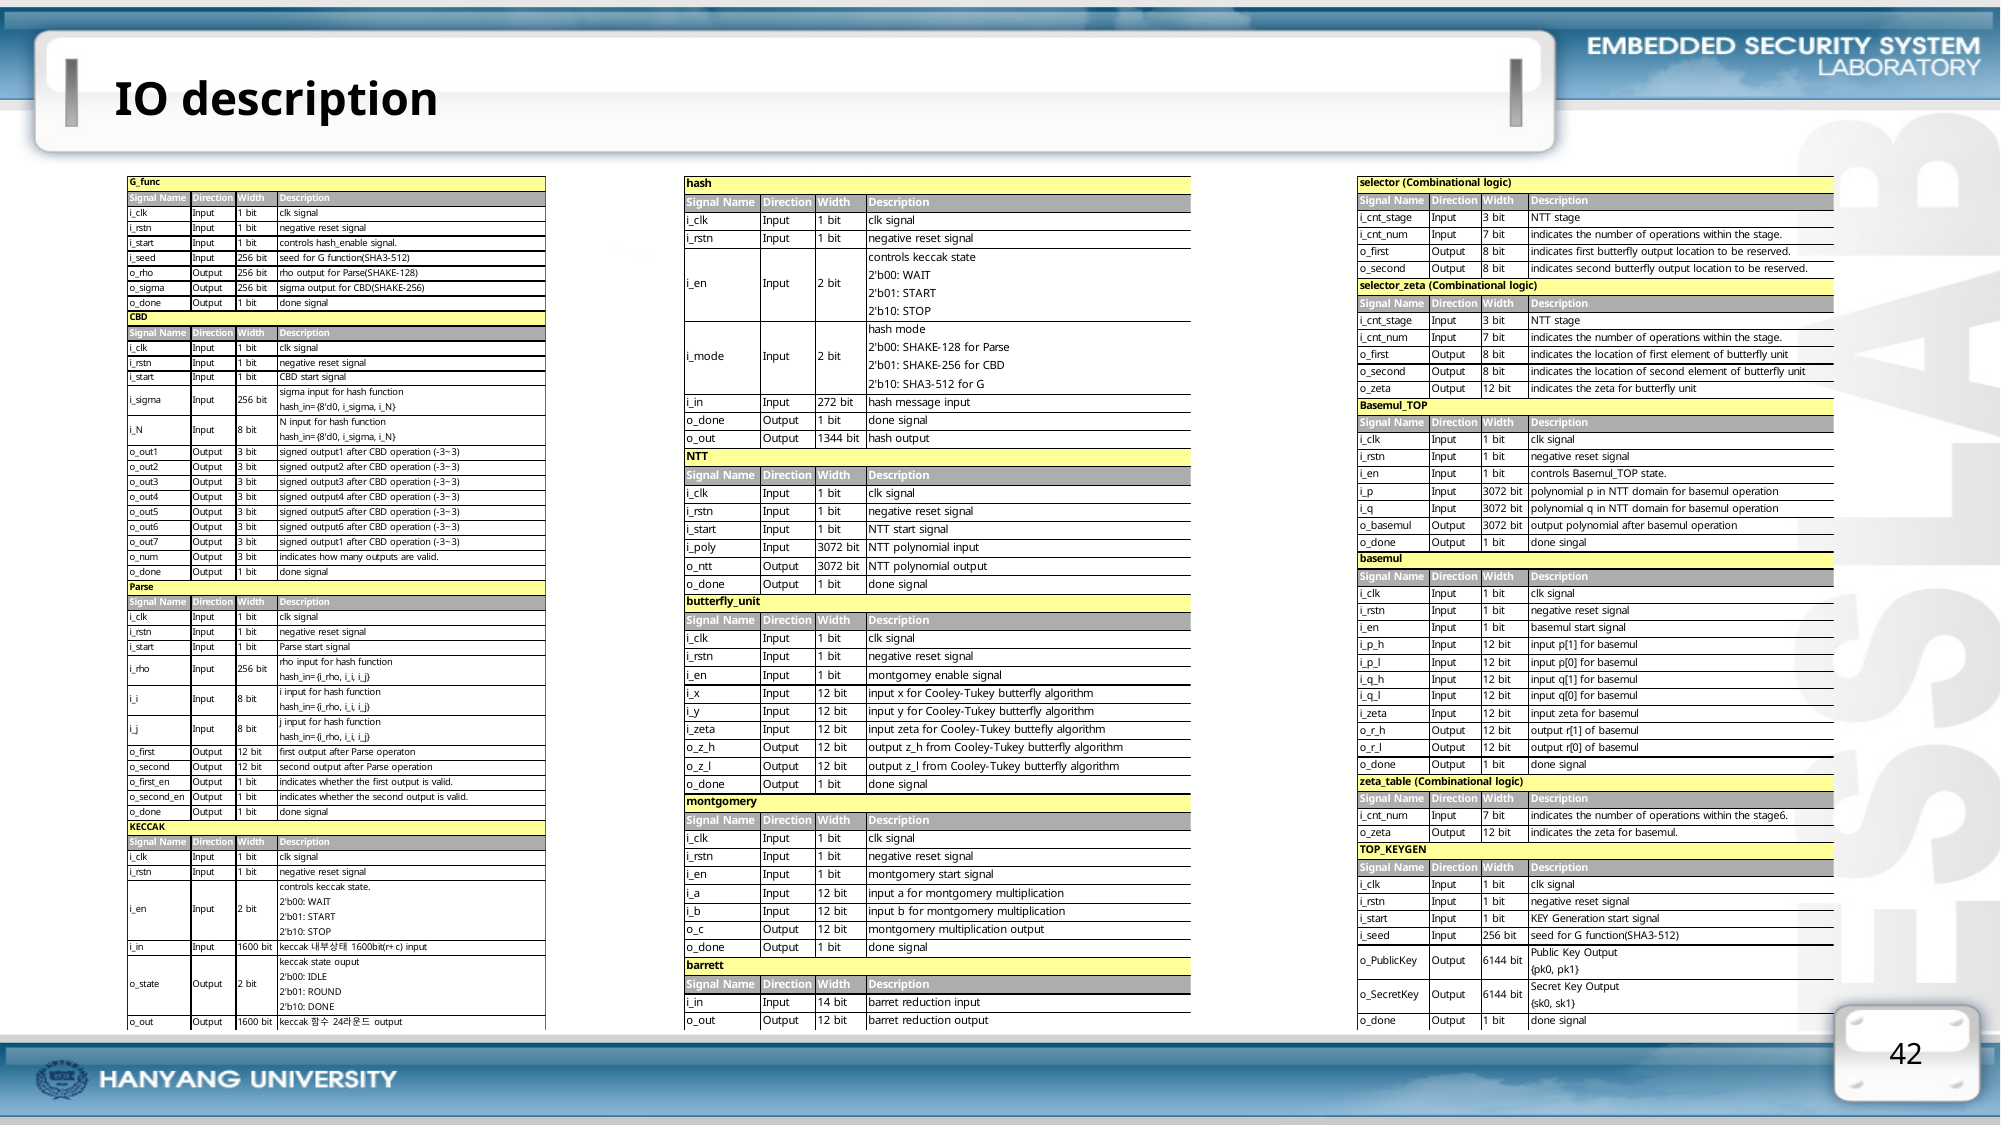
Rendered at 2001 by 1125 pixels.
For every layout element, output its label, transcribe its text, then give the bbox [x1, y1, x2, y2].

slide_number 42 [1833, 1027, 1980, 1107]
picture [0, 0, 2001, 1125]
title IO description [99, 45, 1505, 149]
